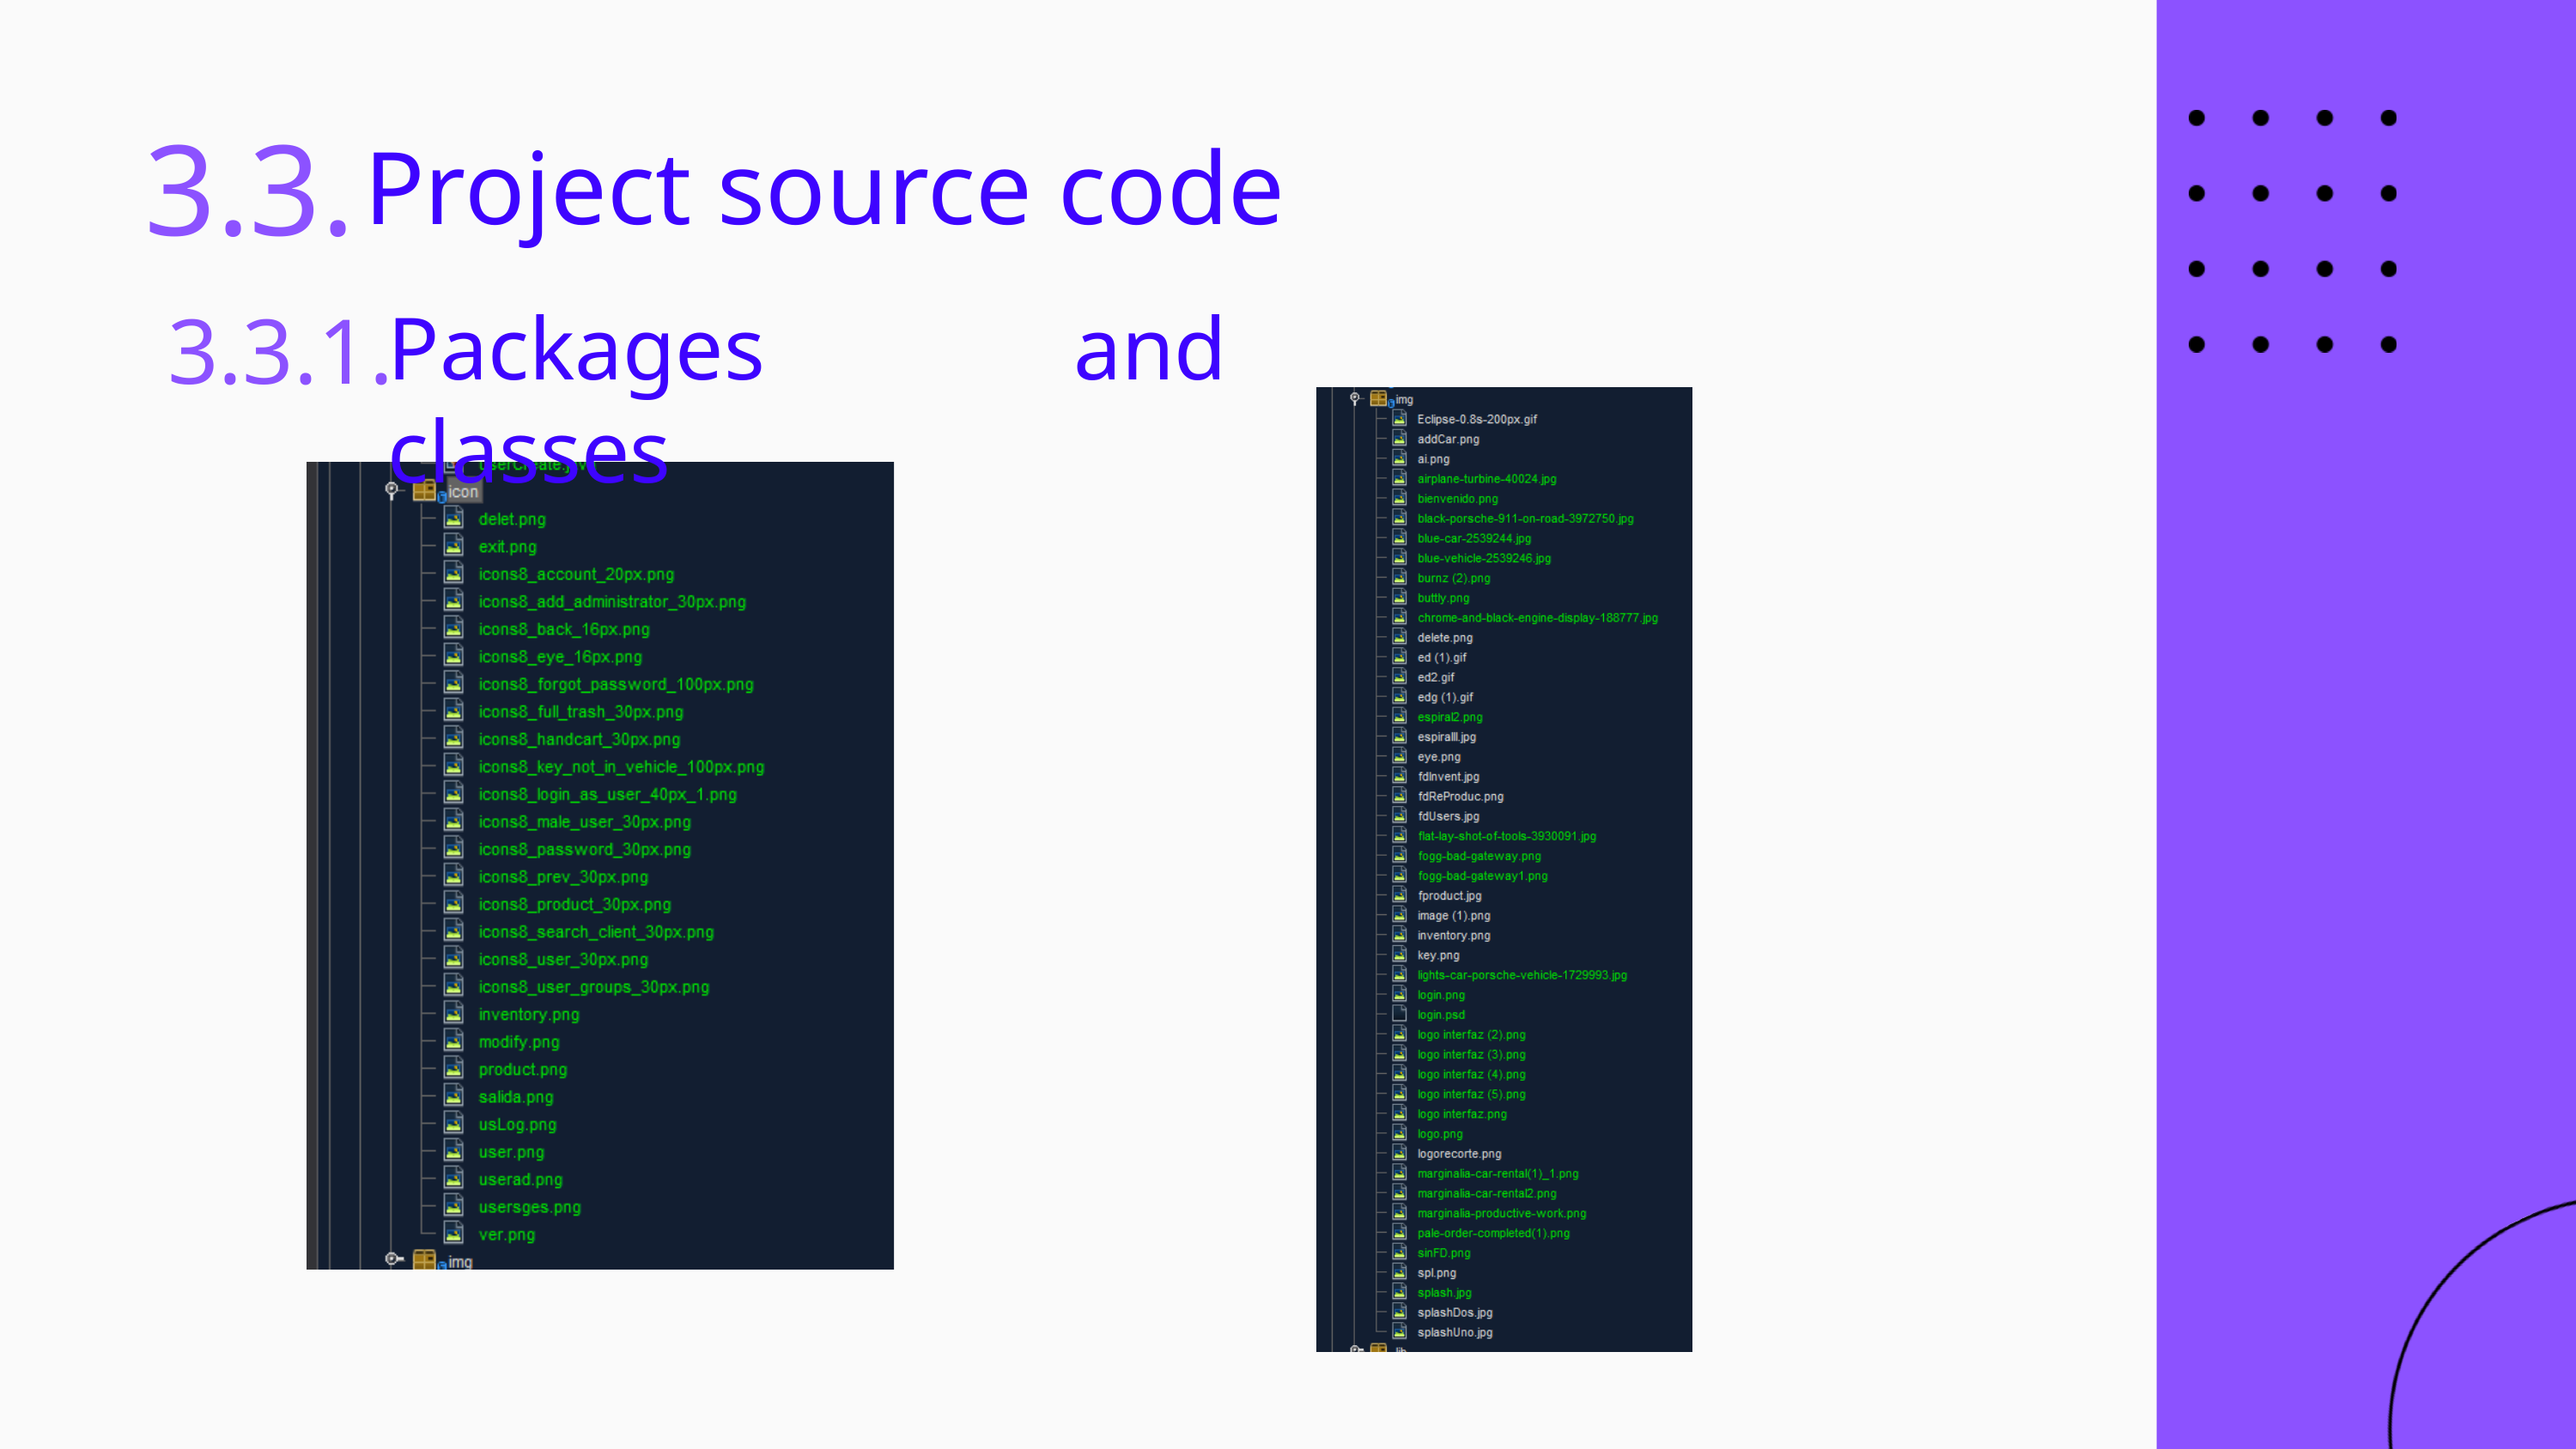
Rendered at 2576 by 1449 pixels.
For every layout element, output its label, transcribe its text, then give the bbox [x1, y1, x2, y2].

text_box Project source code [364, 124, 2092, 245]
picture [306, 462, 895, 1270]
picture [2188, 109, 2397, 474]
picture [2312, 1193, 2576, 1449]
text_box 3.3.1. [167, 294, 387, 403]
text_box 3.3. [144, 110, 469, 261]
text_box [2156, 0, 2576, 1449]
picture [1316, 387, 1692, 1352]
text_box Packages and classes [387, 294, 1228, 500]
